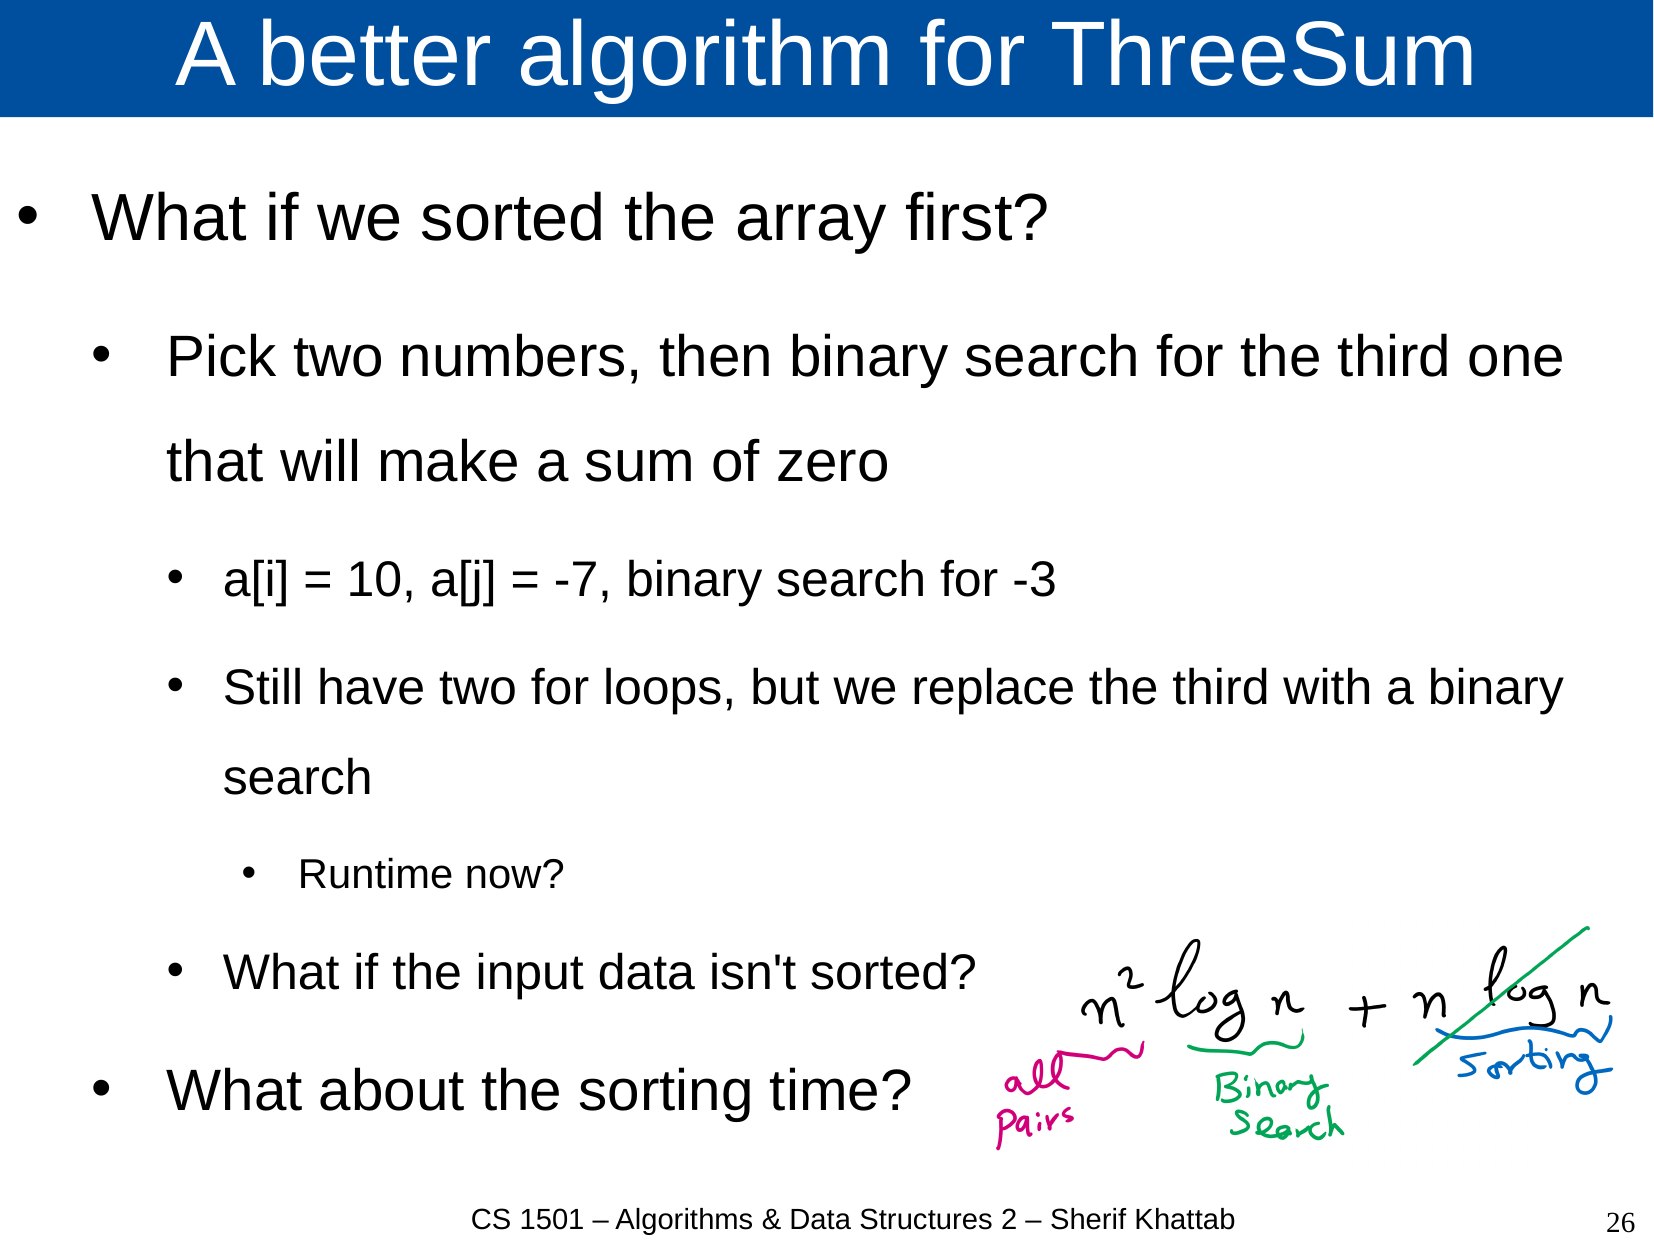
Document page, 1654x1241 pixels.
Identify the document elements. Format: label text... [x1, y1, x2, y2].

slide_number 26 [1272, 1178, 1653, 1241]
picture [989, 918, 1623, 1168]
title A better algorithm for ThreeSum [0, 0, 1654, 117]
footer CS 1501 – Algorithms & Data Structures 2 – Sherif Khattab [460, 1202, 1248, 1241]
list What if we sorted the array first? Pick two numbers, then binary search for the third one that will make a sum of zero a[i] = 10, a[j] = -7, binary search for -3 Still have two for loops, but we replace the third with a binary search Runtime now? What if the input data isn't sorted? What about the sorting time? [0, 117, 1654, 1202]
